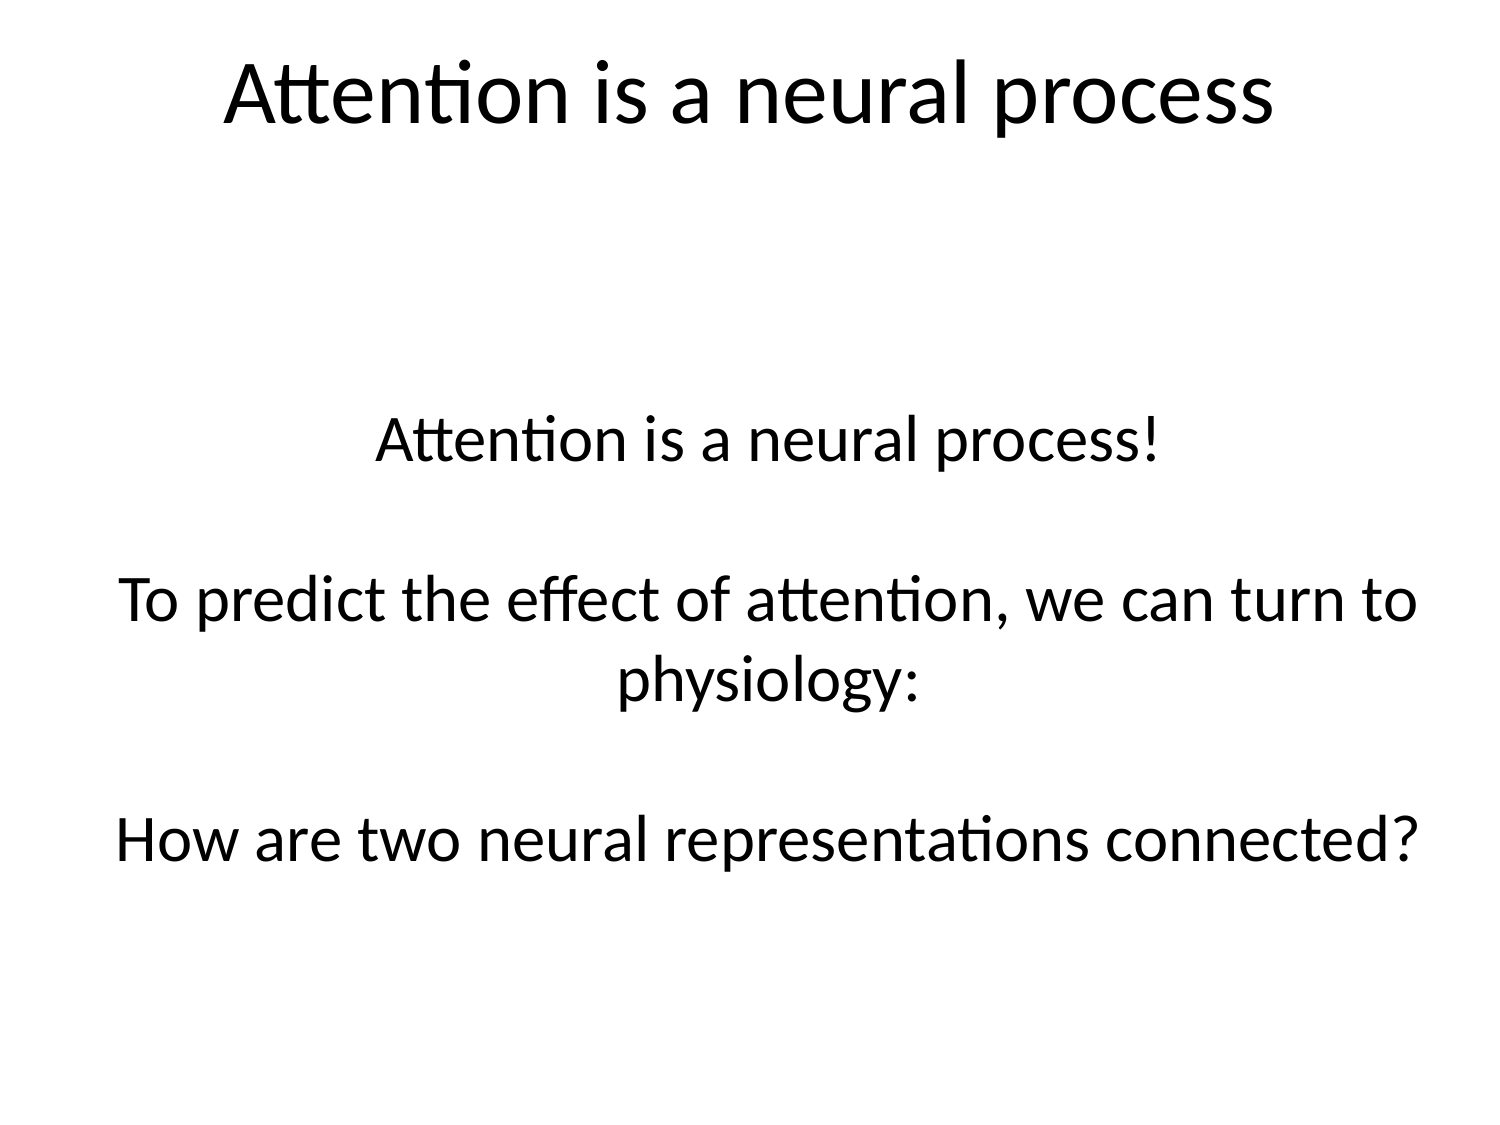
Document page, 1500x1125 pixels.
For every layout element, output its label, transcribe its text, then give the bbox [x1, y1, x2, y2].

text_box Attention is a neural process [85, 24, 1415, 260]
text_box Attention is a neural process! To predict the effect of attention, we can turn to physiology: How are two neural representations connected? [87, 387, 1450, 882]
